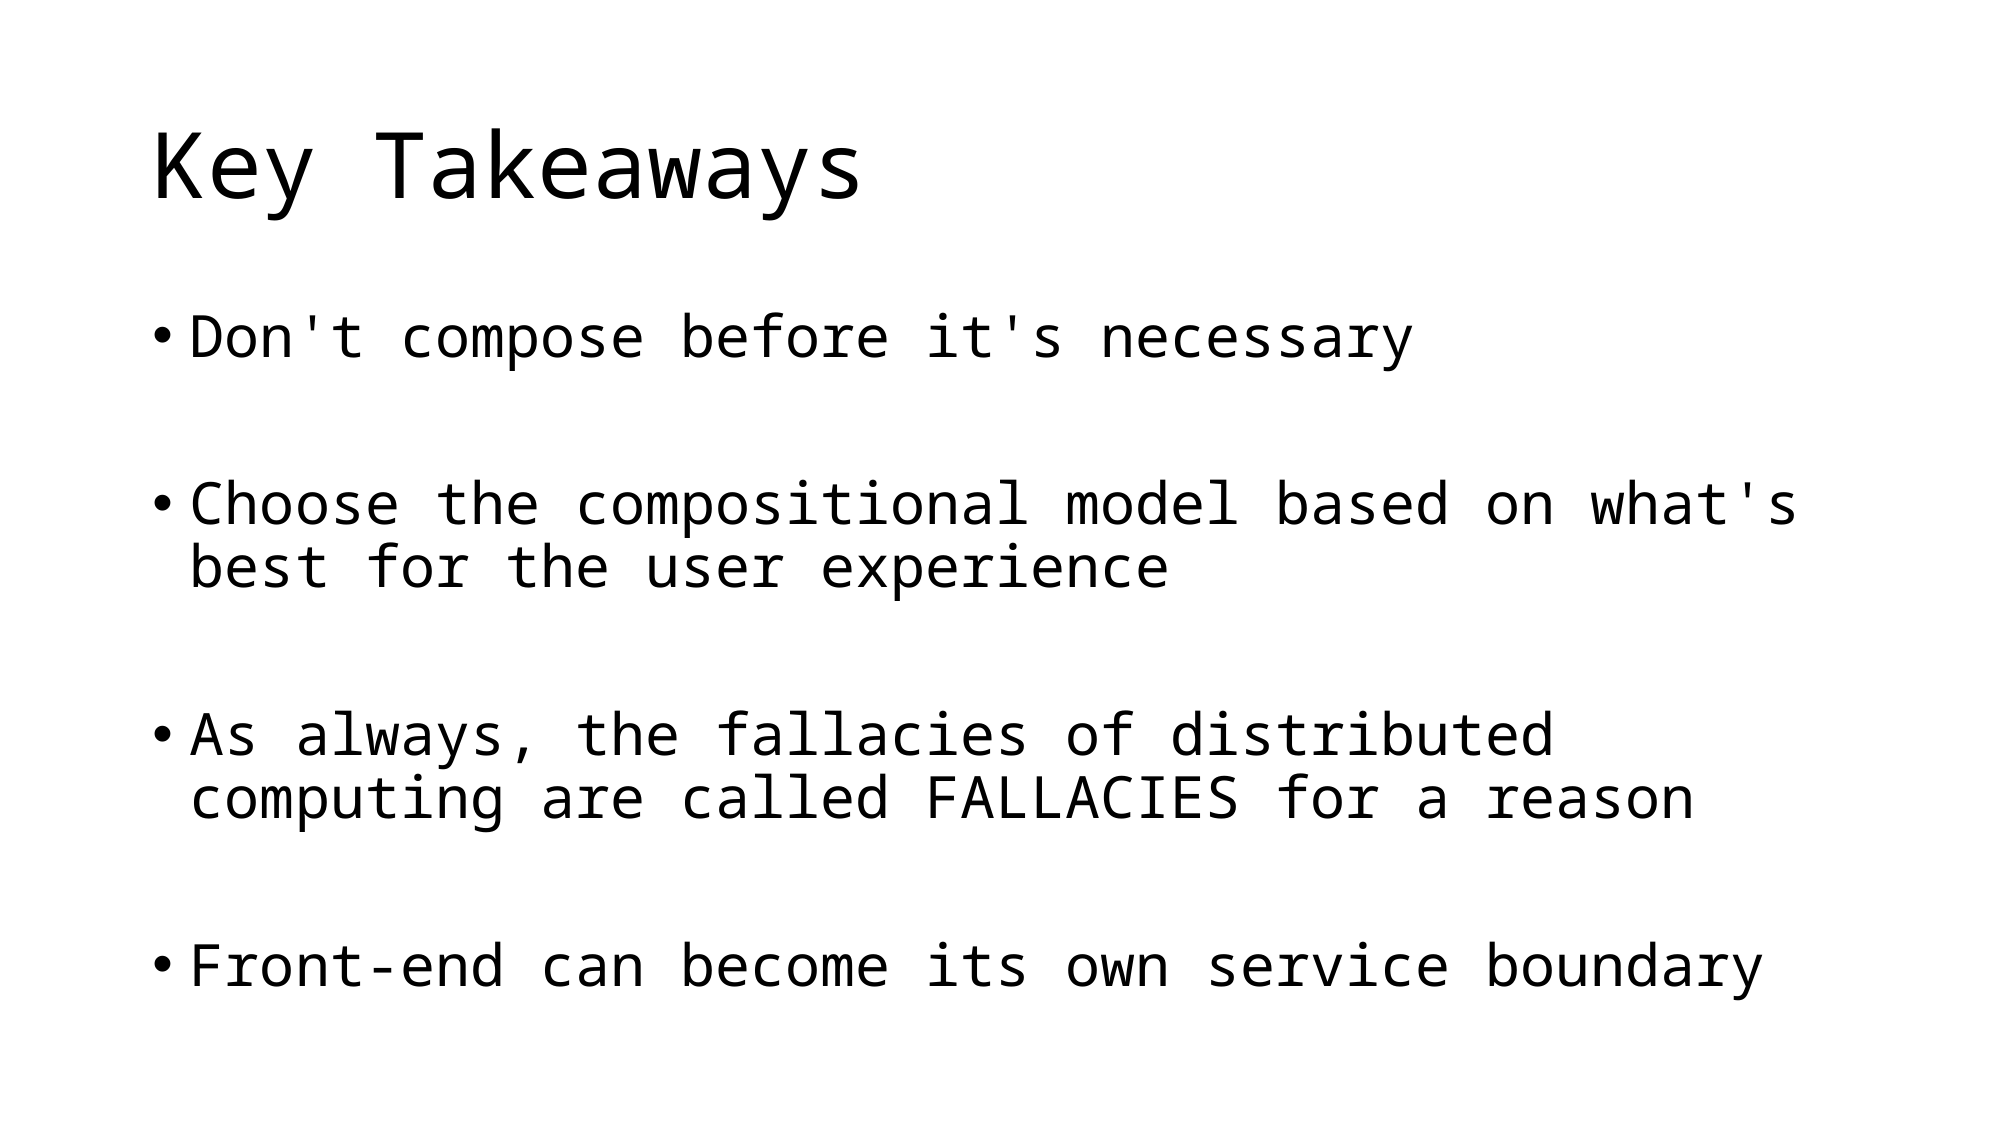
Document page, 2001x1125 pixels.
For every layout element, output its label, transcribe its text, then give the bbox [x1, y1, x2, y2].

title Key Takeaways [137, 59, 1863, 278]
list Don't compose before it's necessary Choose the compositional model based on what's best for the user experience As always, the fallacies of distributed computing are called FALLACIES for a reason Front-end can become its own service boundary [137, 299, 1863, 1014]
